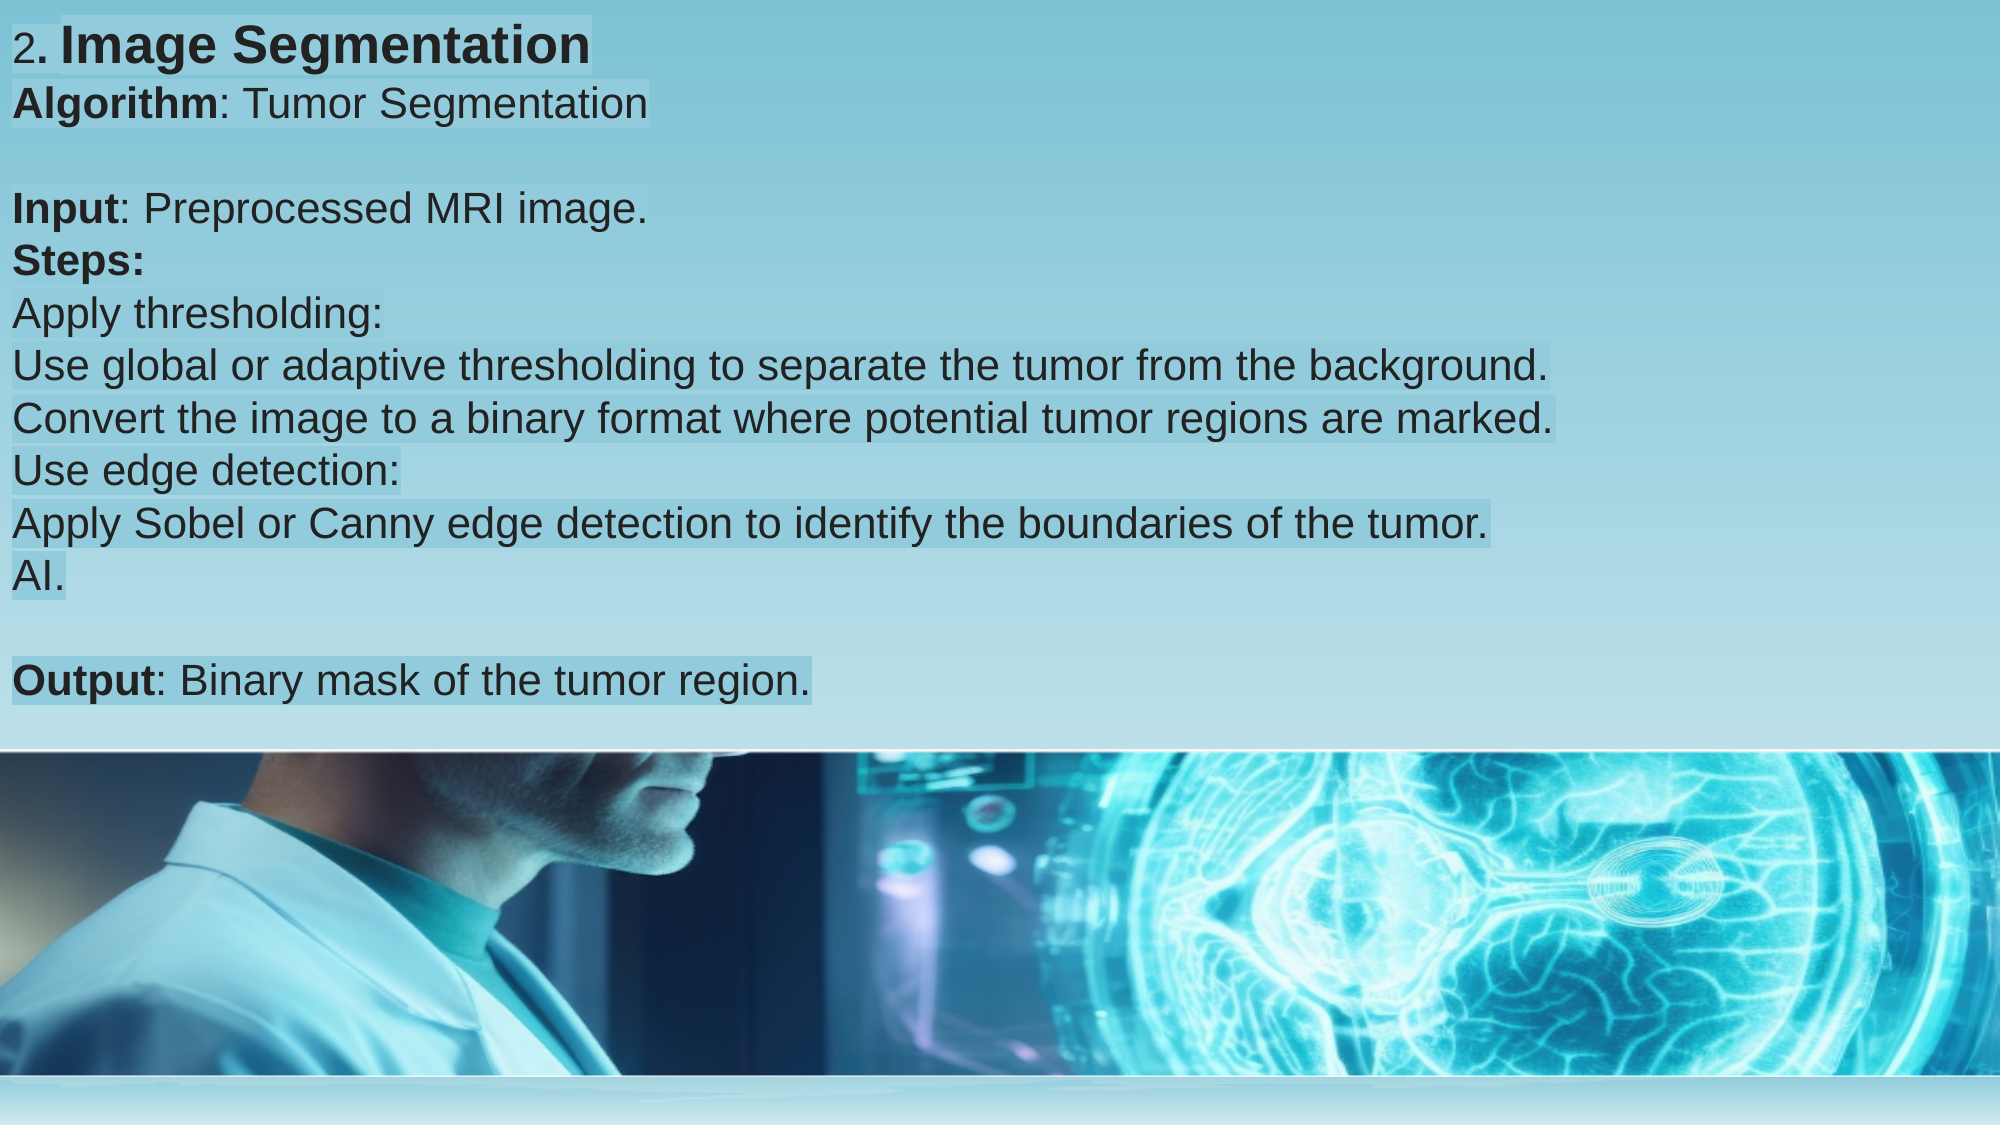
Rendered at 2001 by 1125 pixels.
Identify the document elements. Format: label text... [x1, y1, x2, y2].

picture [0, 0, 2000, 1125]
title 2. Image Segmentation Algorithm: Tumor Segmentation Input: Preprocessed MRI image. Steps: Apply thresholding: Use global or adaptive thresholding to separate the tumor from the background. Convert the image to a binary format where potential tumor regions are marked. Use edge detection: Apply Sobel or Canny edge detection to identify the boundaries of the tumor. AI. Output: Binary mask of the tumor region. [11, 9, 1988, 705]
